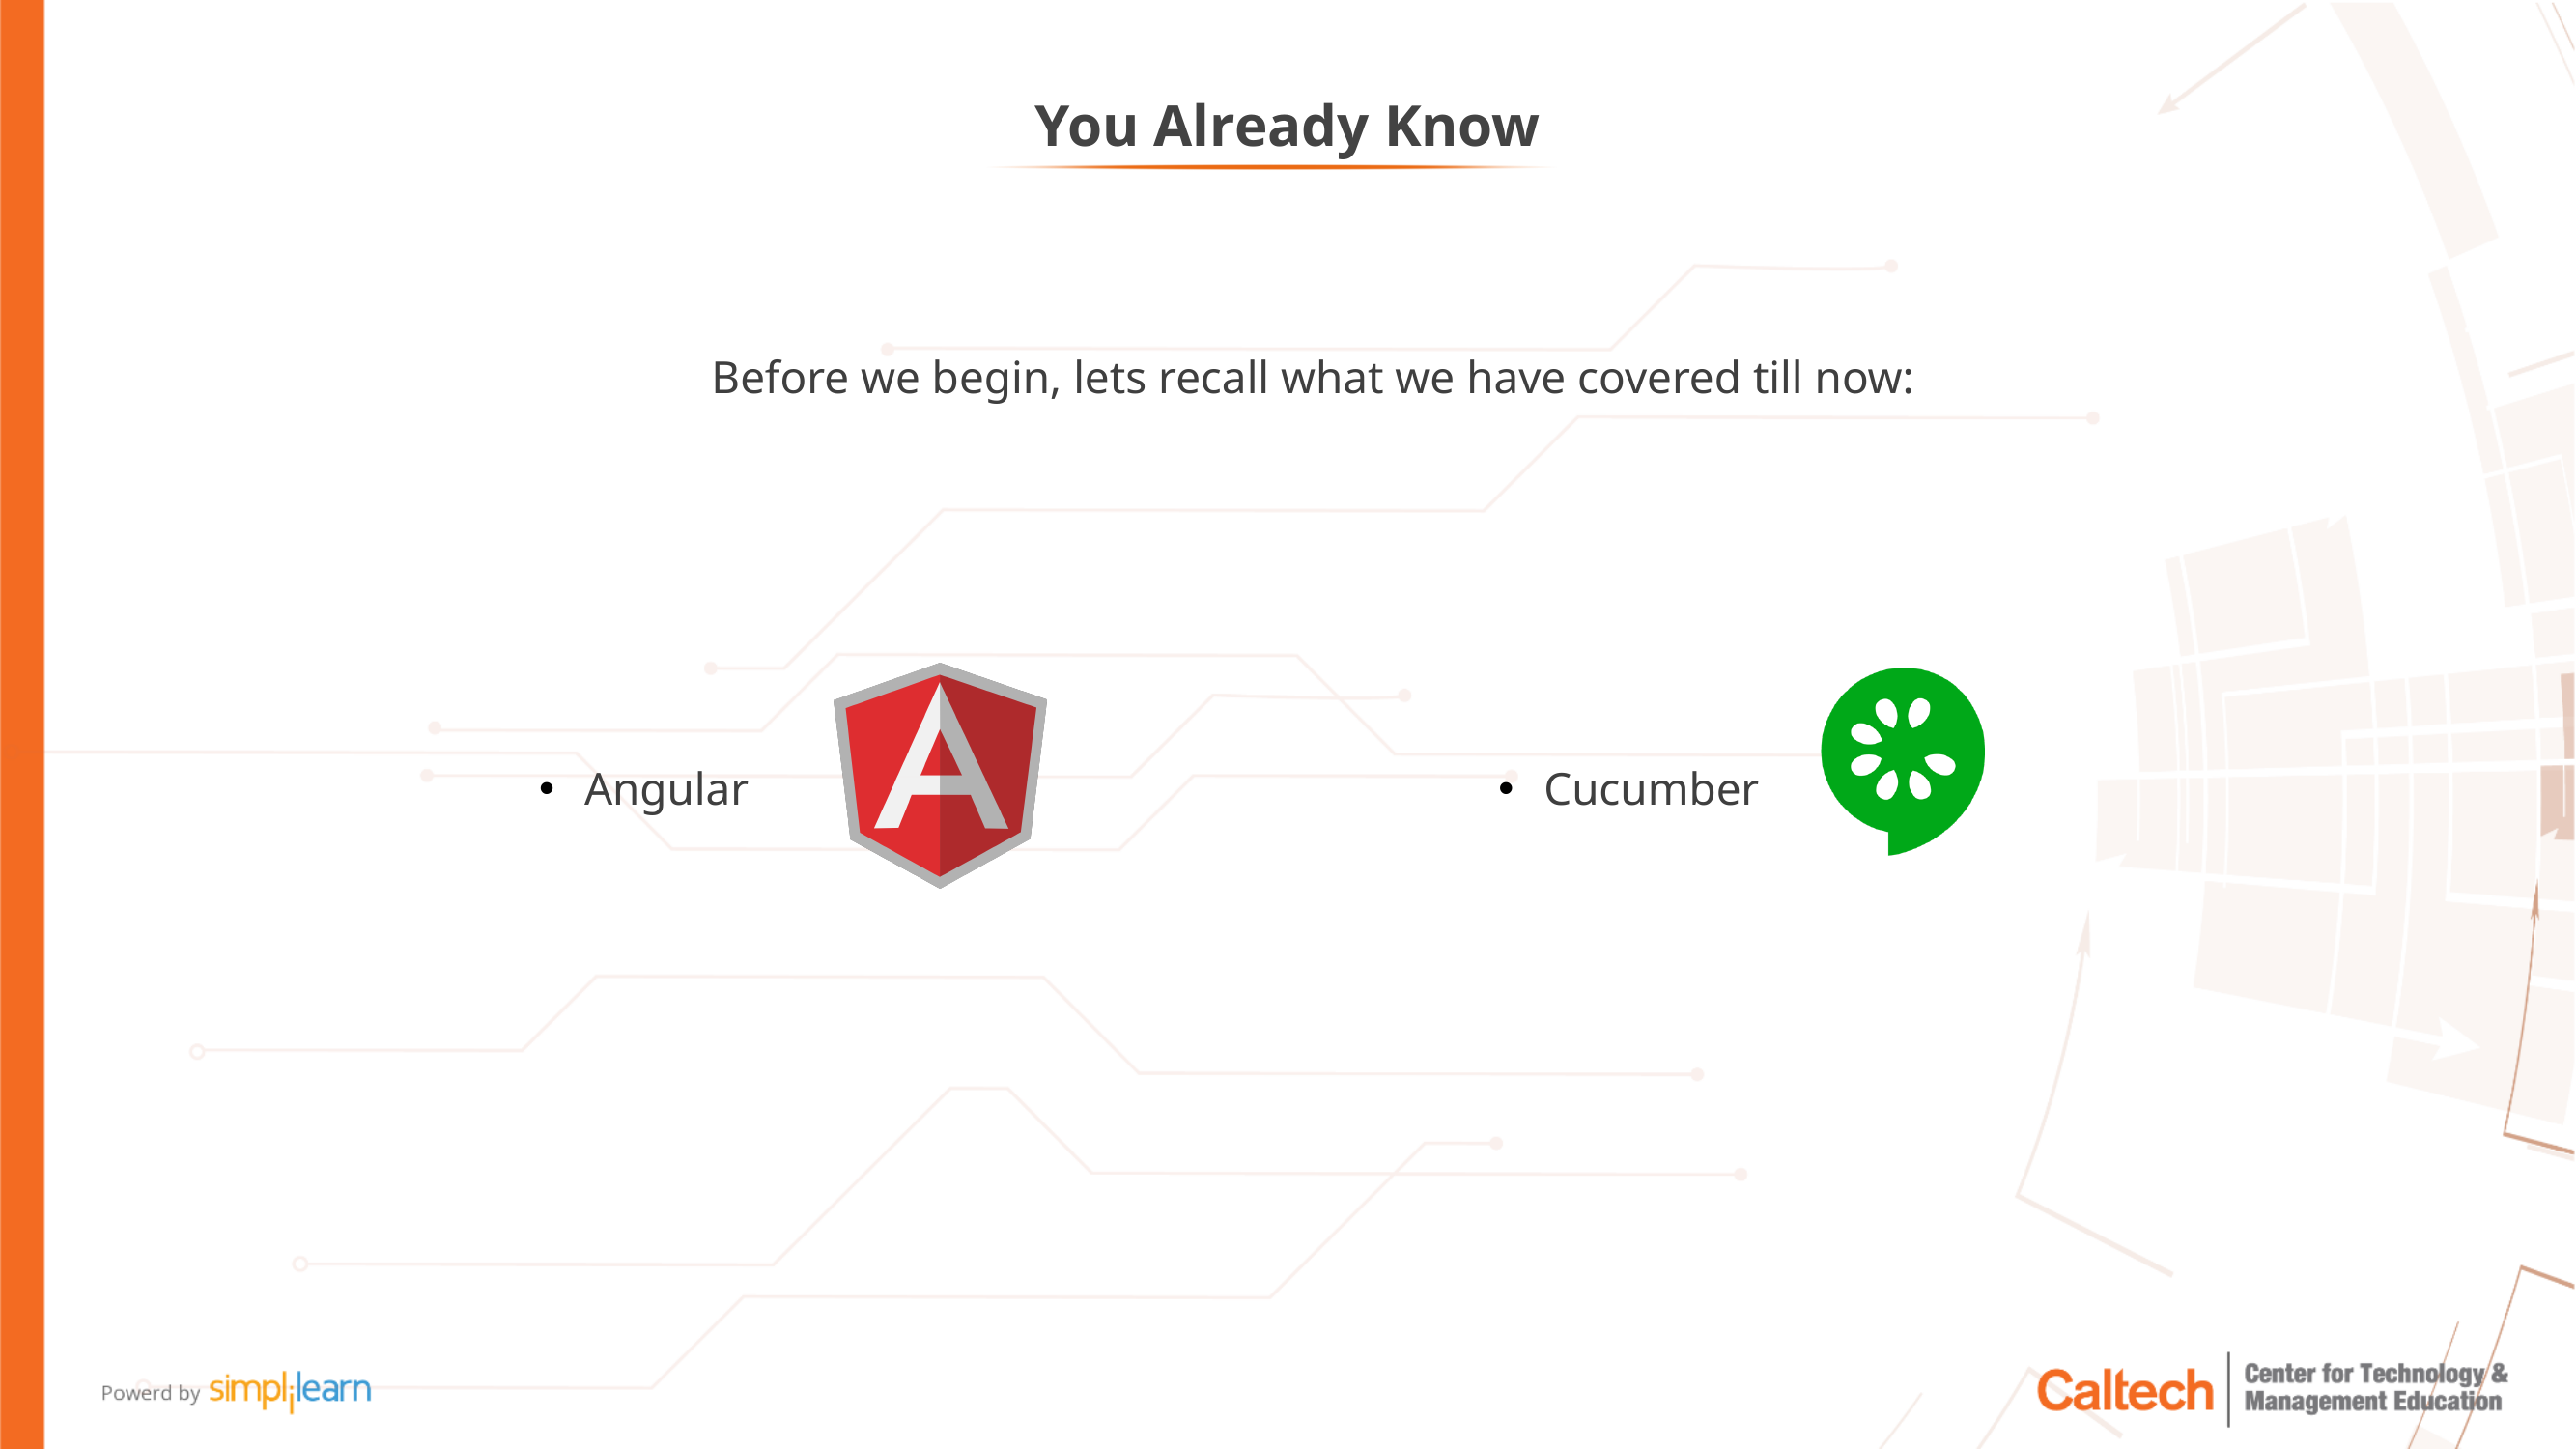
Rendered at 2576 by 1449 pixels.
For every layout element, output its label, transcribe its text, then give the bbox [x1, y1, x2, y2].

picture [0, 0, 2576, 1449]
text_box Cucumber [1469, 747, 1789, 822]
list Before we begin, lets recall what we have covered till now: [230, 355, 2324, 1232]
text_box Angular [484, 747, 805, 822]
